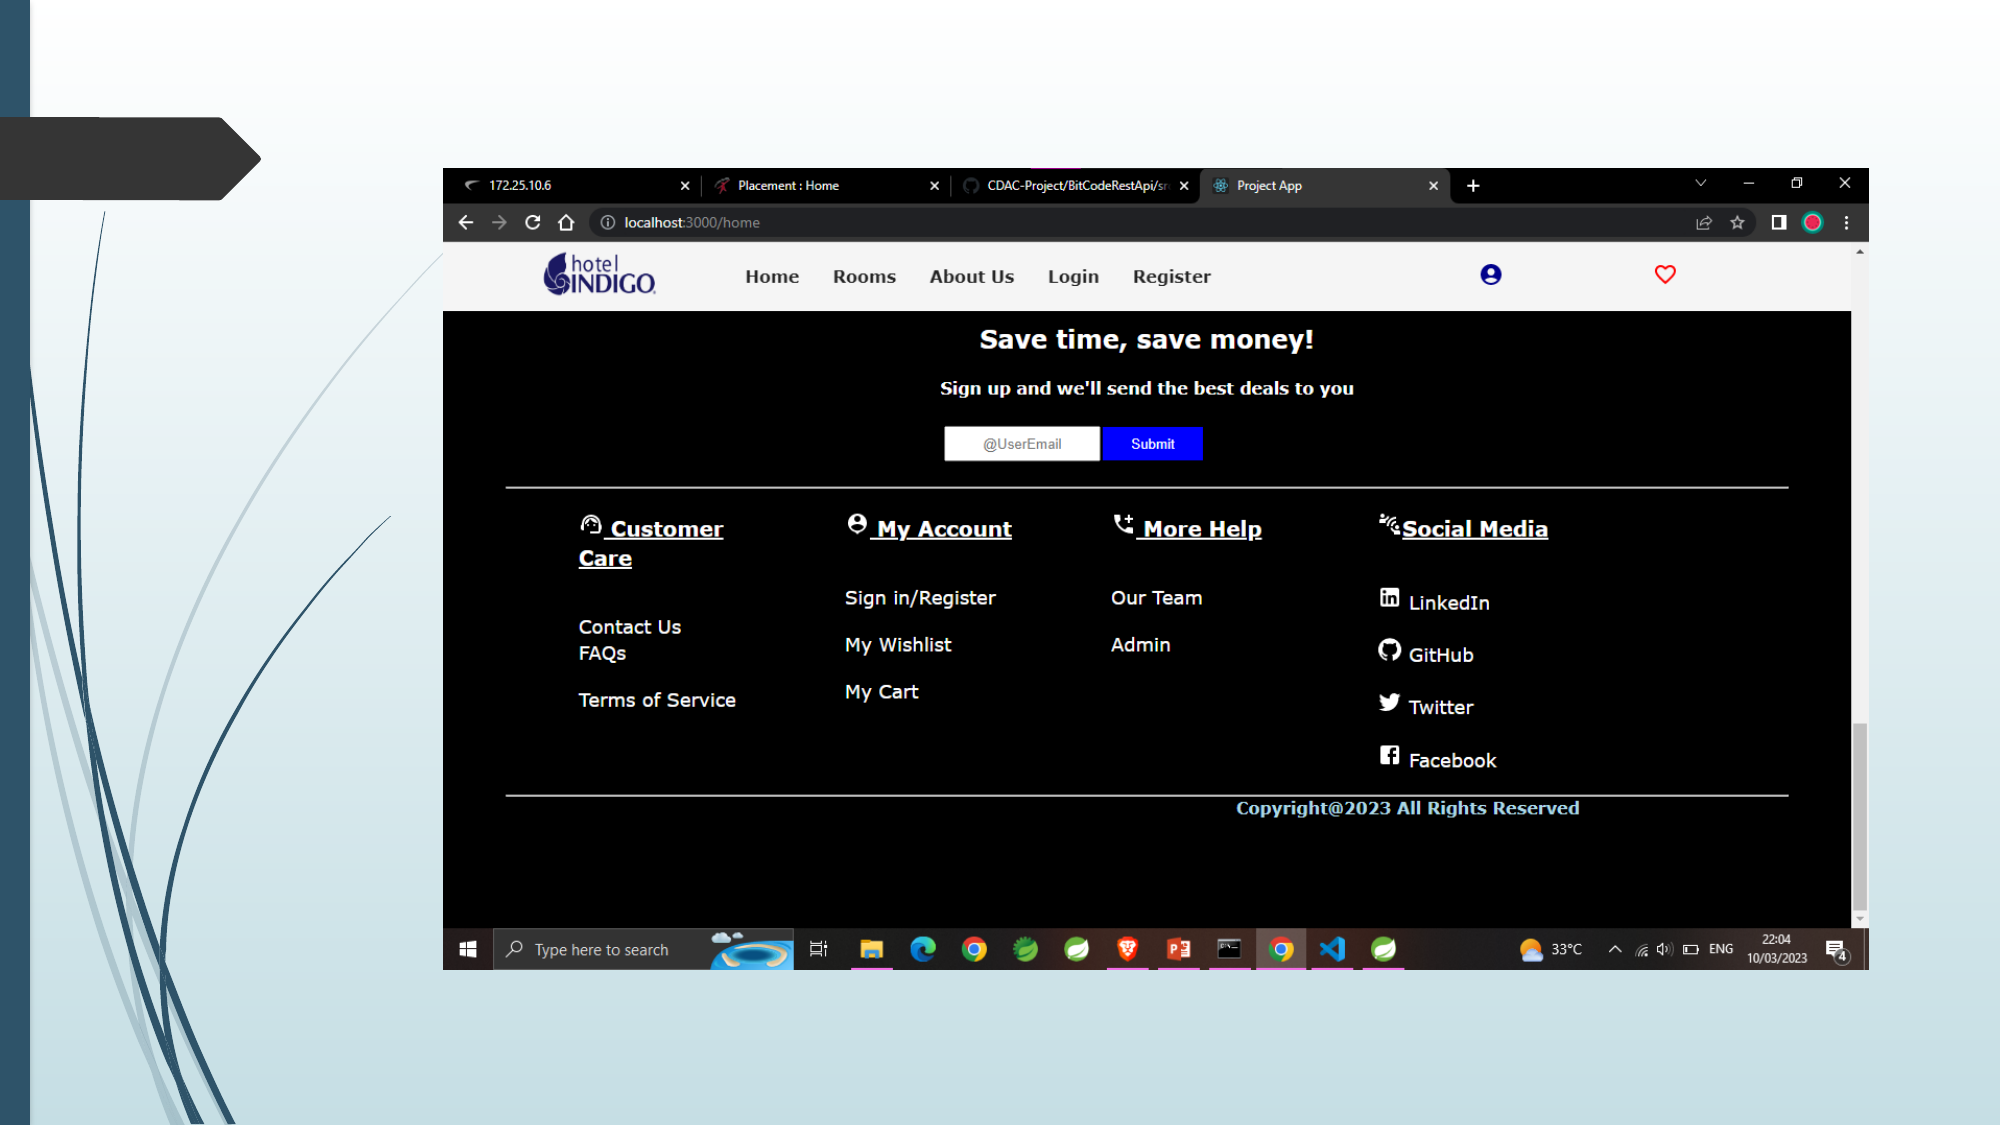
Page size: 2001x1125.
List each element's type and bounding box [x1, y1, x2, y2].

list [443, 168, 1869, 970]
